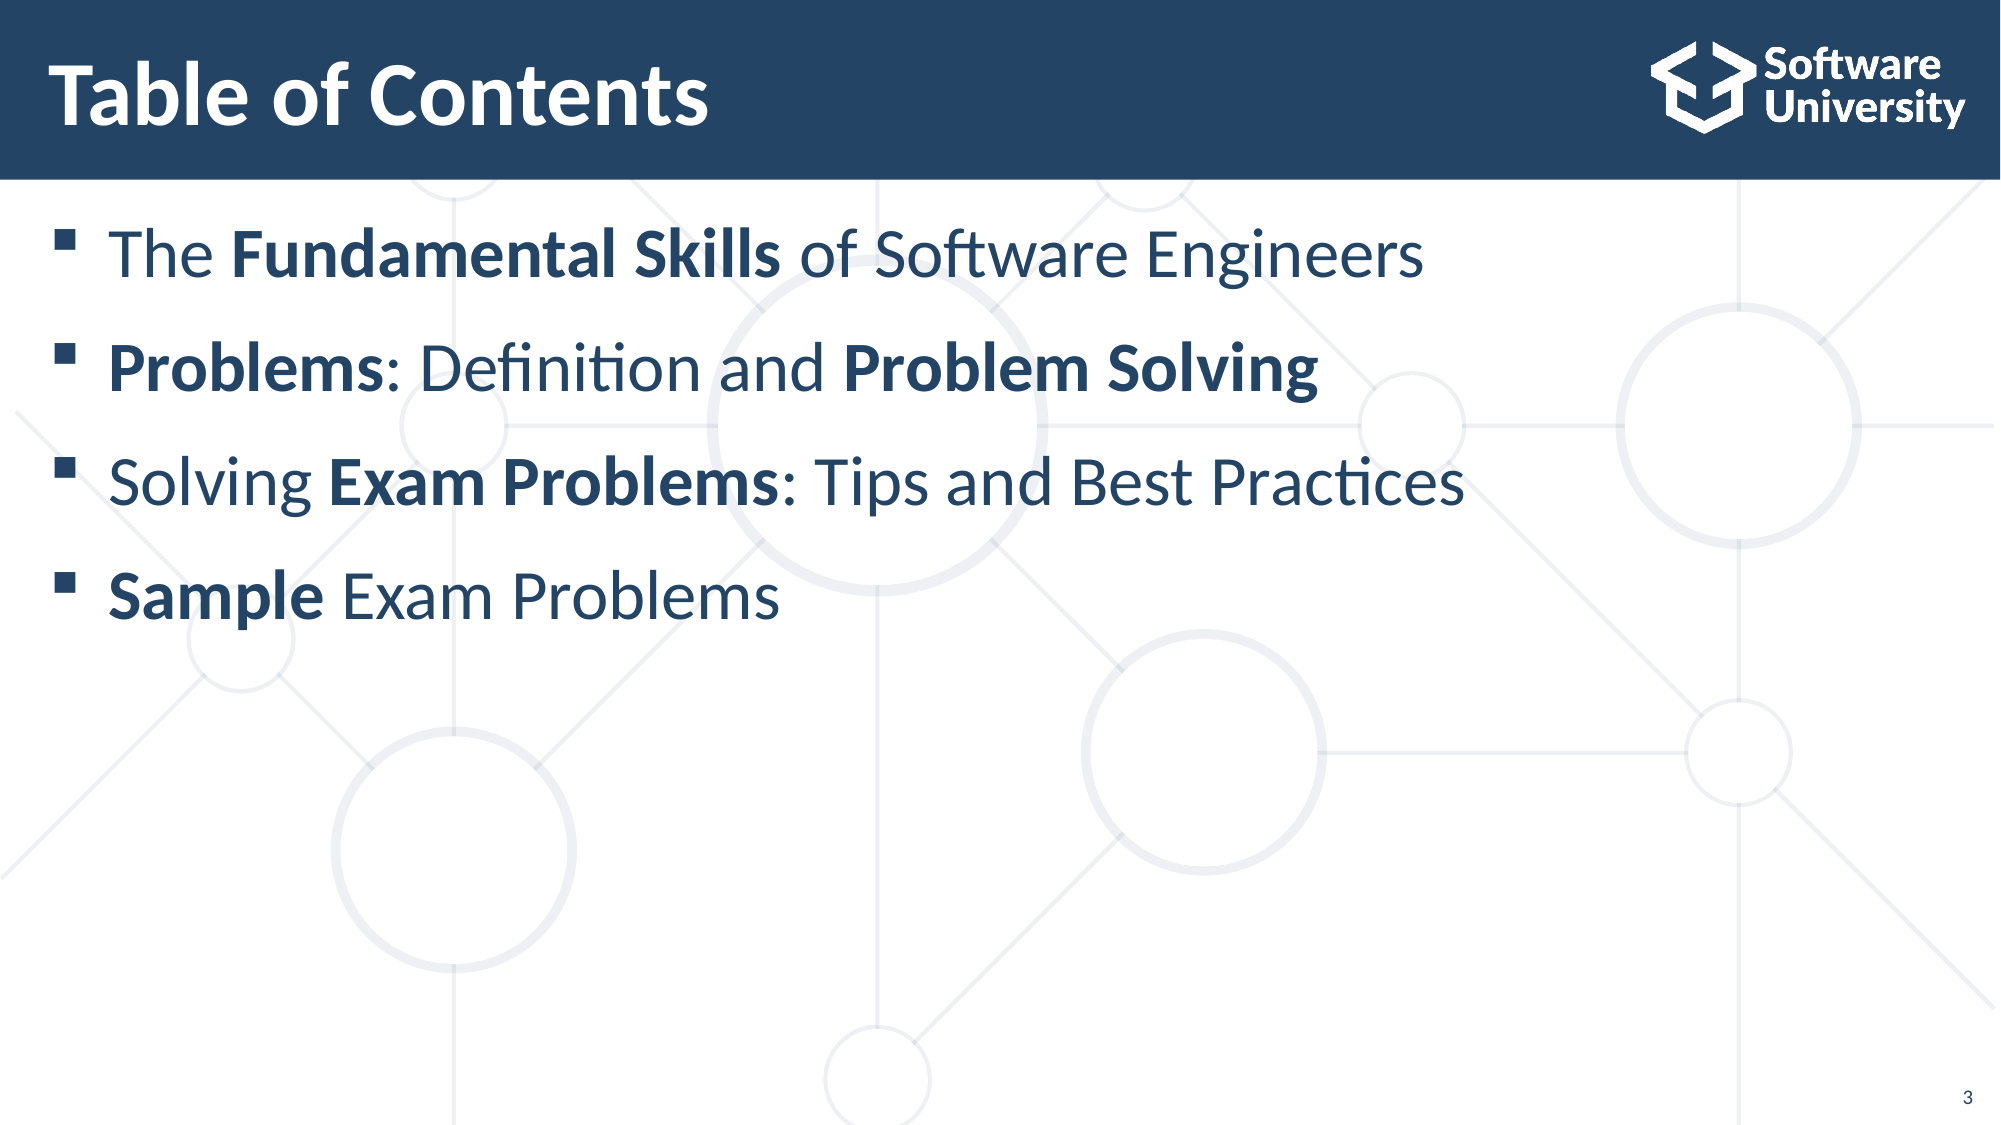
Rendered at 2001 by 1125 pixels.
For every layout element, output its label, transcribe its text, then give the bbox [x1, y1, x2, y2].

slide_number 3 [1927, 1067, 1989, 1117]
list The Fundamental Skills of Software Engineers Problems: Definition and Problem Solving Solving Exam Problems: Tips and Best Practices Sample Exam Problems [31, 196, 1970, 1104]
picture [1651, 41, 1966, 134]
title Table of Contents [31, 16, 1625, 162]
